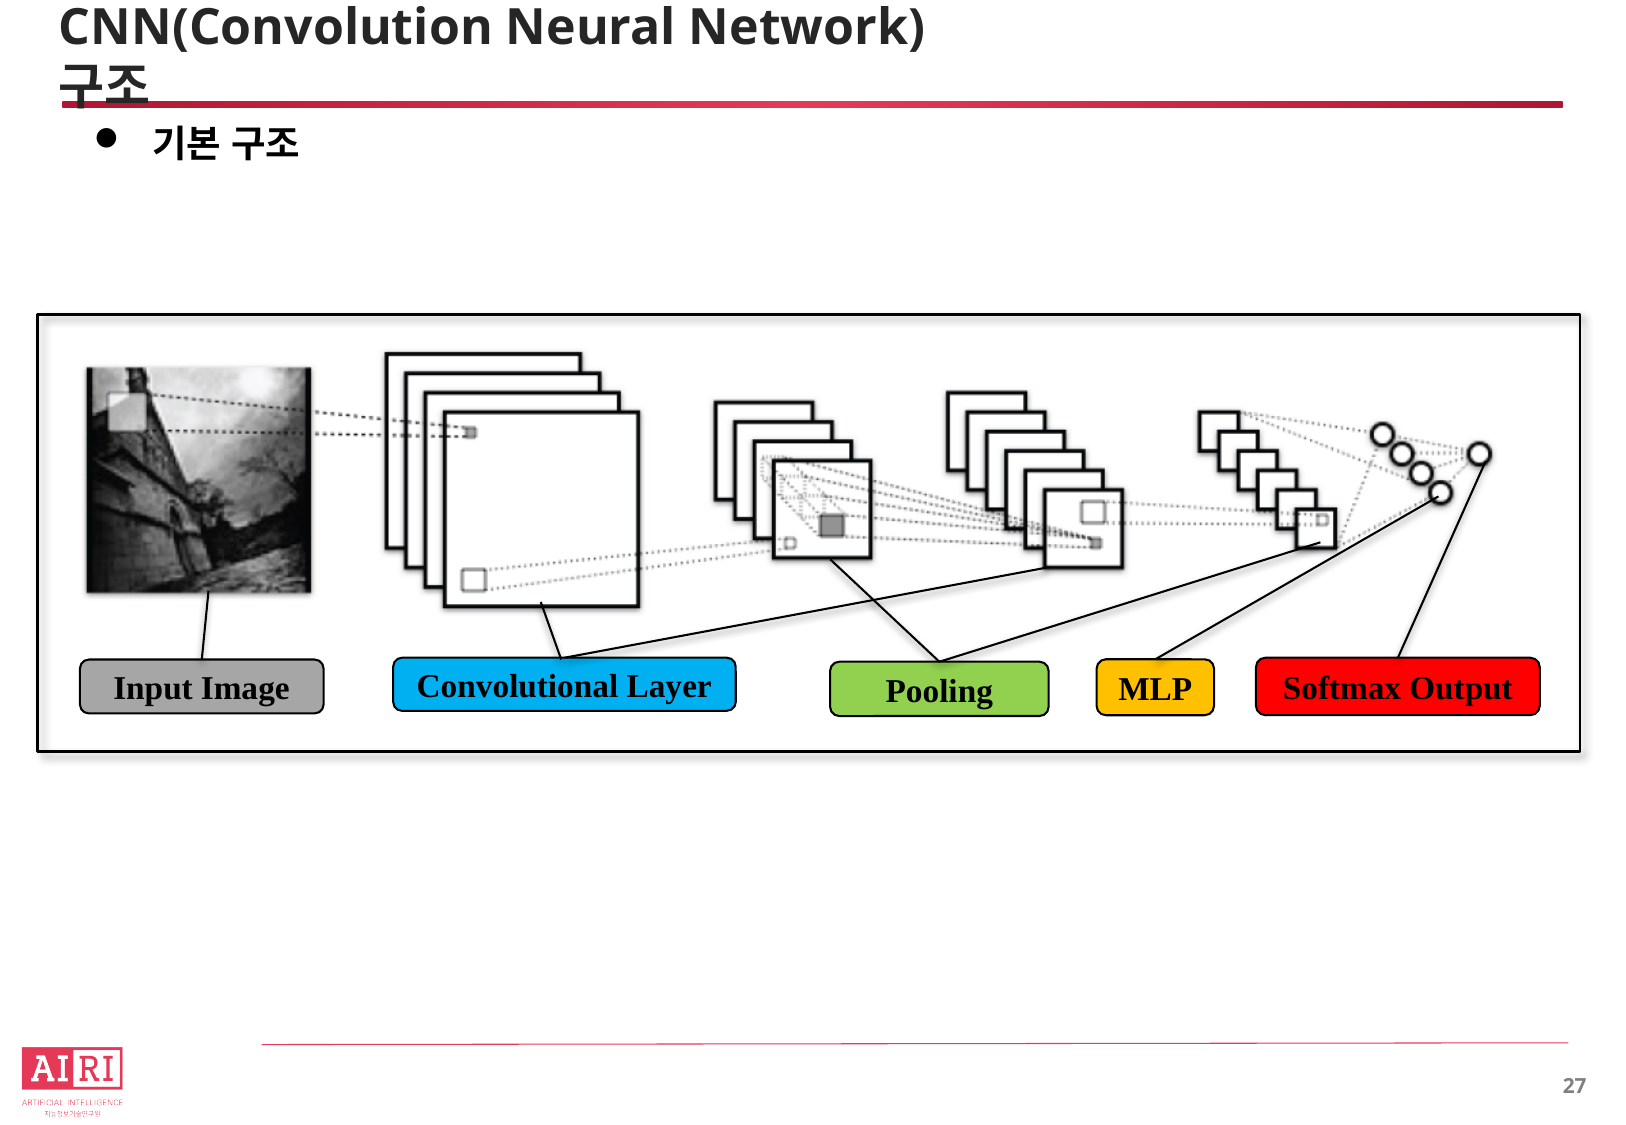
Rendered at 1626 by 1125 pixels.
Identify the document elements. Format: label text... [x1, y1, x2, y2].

picture [21, 1046, 123, 1118]
list 기본 구조 [60, 101, 1562, 311]
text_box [36, 314, 1581, 752]
title CNN(Convolution Neural Network) 구조 [59, 7, 1002, 102]
